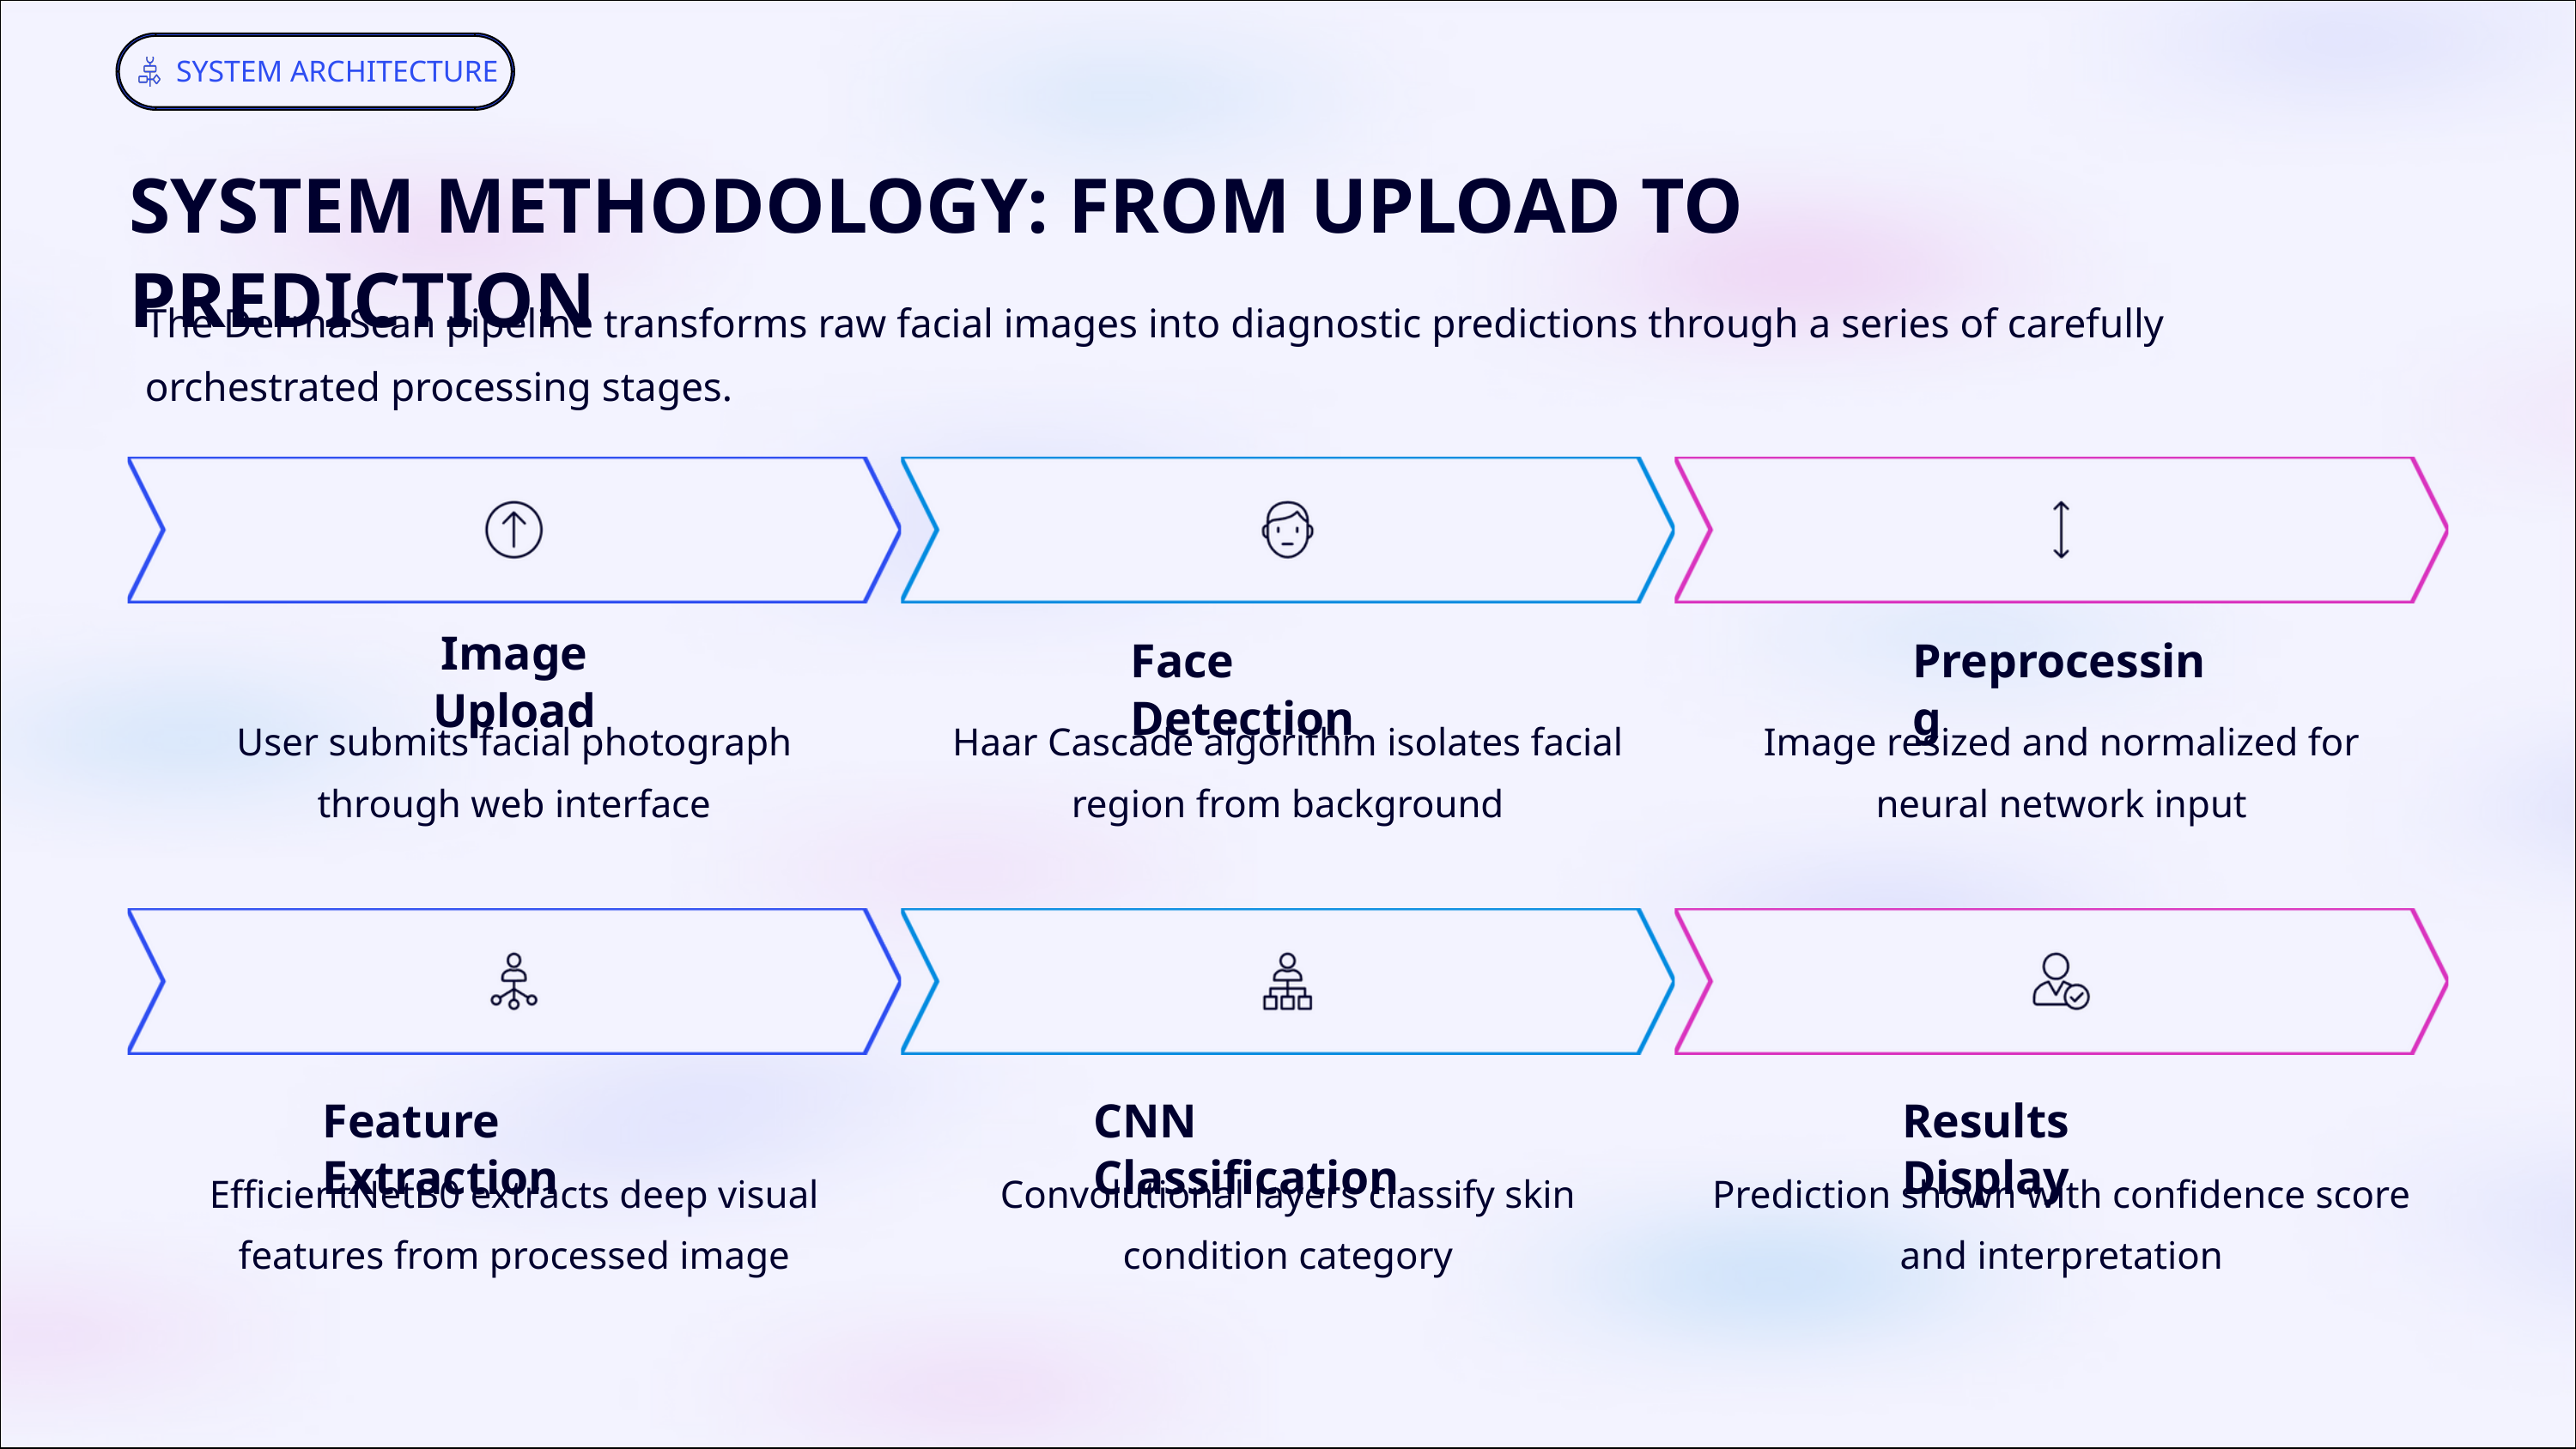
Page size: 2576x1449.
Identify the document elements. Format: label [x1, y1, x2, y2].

text_box [116, 33, 515, 111]
text_box [0, 0, 2576, 1449]
